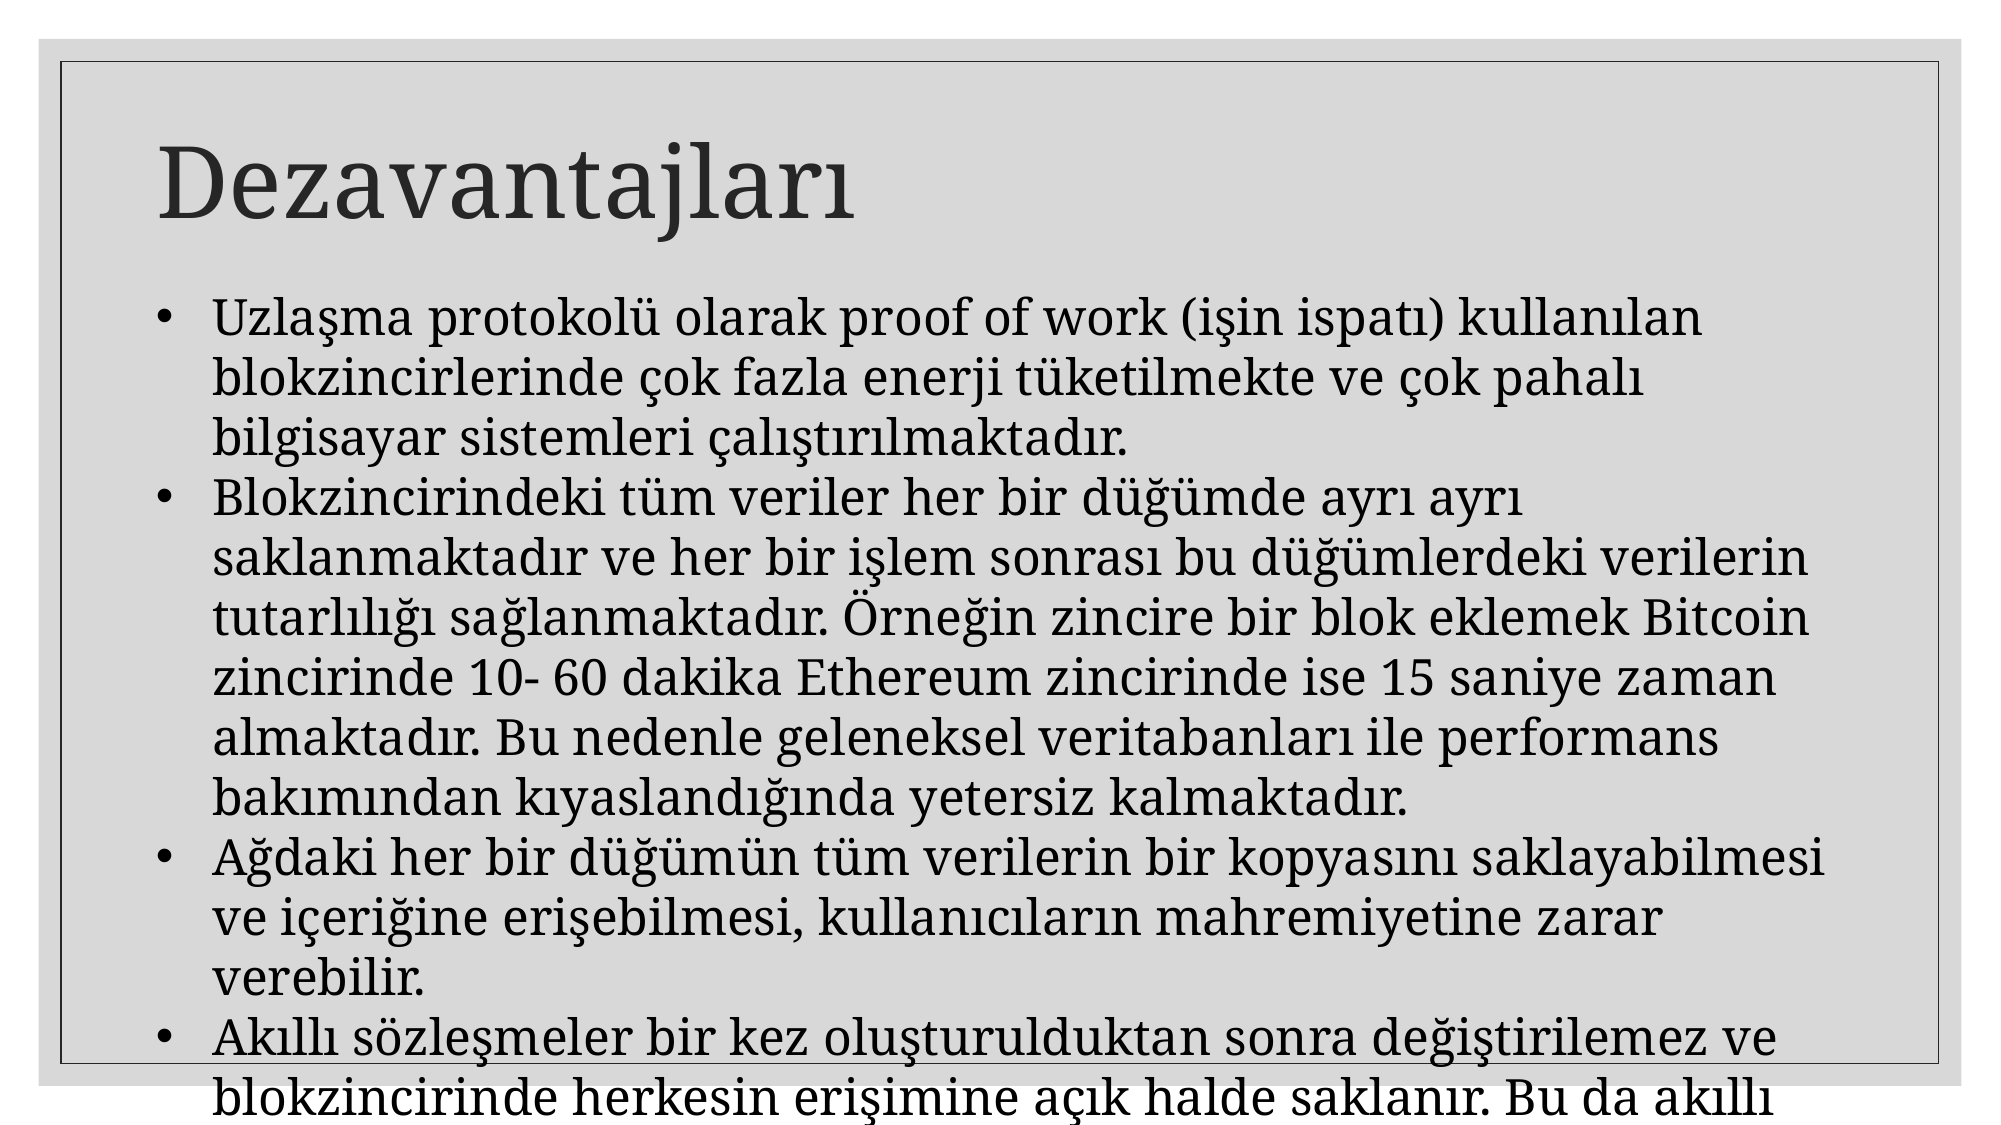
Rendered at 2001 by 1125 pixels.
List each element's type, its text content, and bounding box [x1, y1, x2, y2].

text_box Uzlaşma protokolü olarak proof of work (işin ispatı) kullanılan blokzincirlerinde çok fazla enerji tüketilmekte ve çok pahalı bilgisayar sistemleri çalıştırılmaktadır. Blokzincirindeki tüm veriler her bir düğümde ayrı ayrı saklanmaktadır ve her bir işlem sonrası bu düğümlerdeki verilerin tutarlılığı sağlanmaktadır. Örneğin zincire bir blok eklemek Bitcoin zincirinde 10- 60 dakika Ethereum zincirinde ise 15 saniye zaman almaktadır. Bu nedenle geleneksel veritabanları ile performans bakımından kıyaslandığında yetersiz kalmaktadır. Ağdaki her bir düğümün tüm verilerin bir kopyasını saklayabilmesi ve içeriğine erişebilmesi, kullanıcıların mahremiyetine zarar verebilir. Akıllı sözleşmeler bir kez oluşturulduktan sonra değiştirilemez ve blokzincirinde herkesin erişimine açık halde saklanır. Bu da akıllı sözleşmeleri kötü niyetli saldırılara karşı savunmasız bırakabilir. [141, 277, 1906, 1125]
title Dezavantajları [141, 73, 1791, 277]
